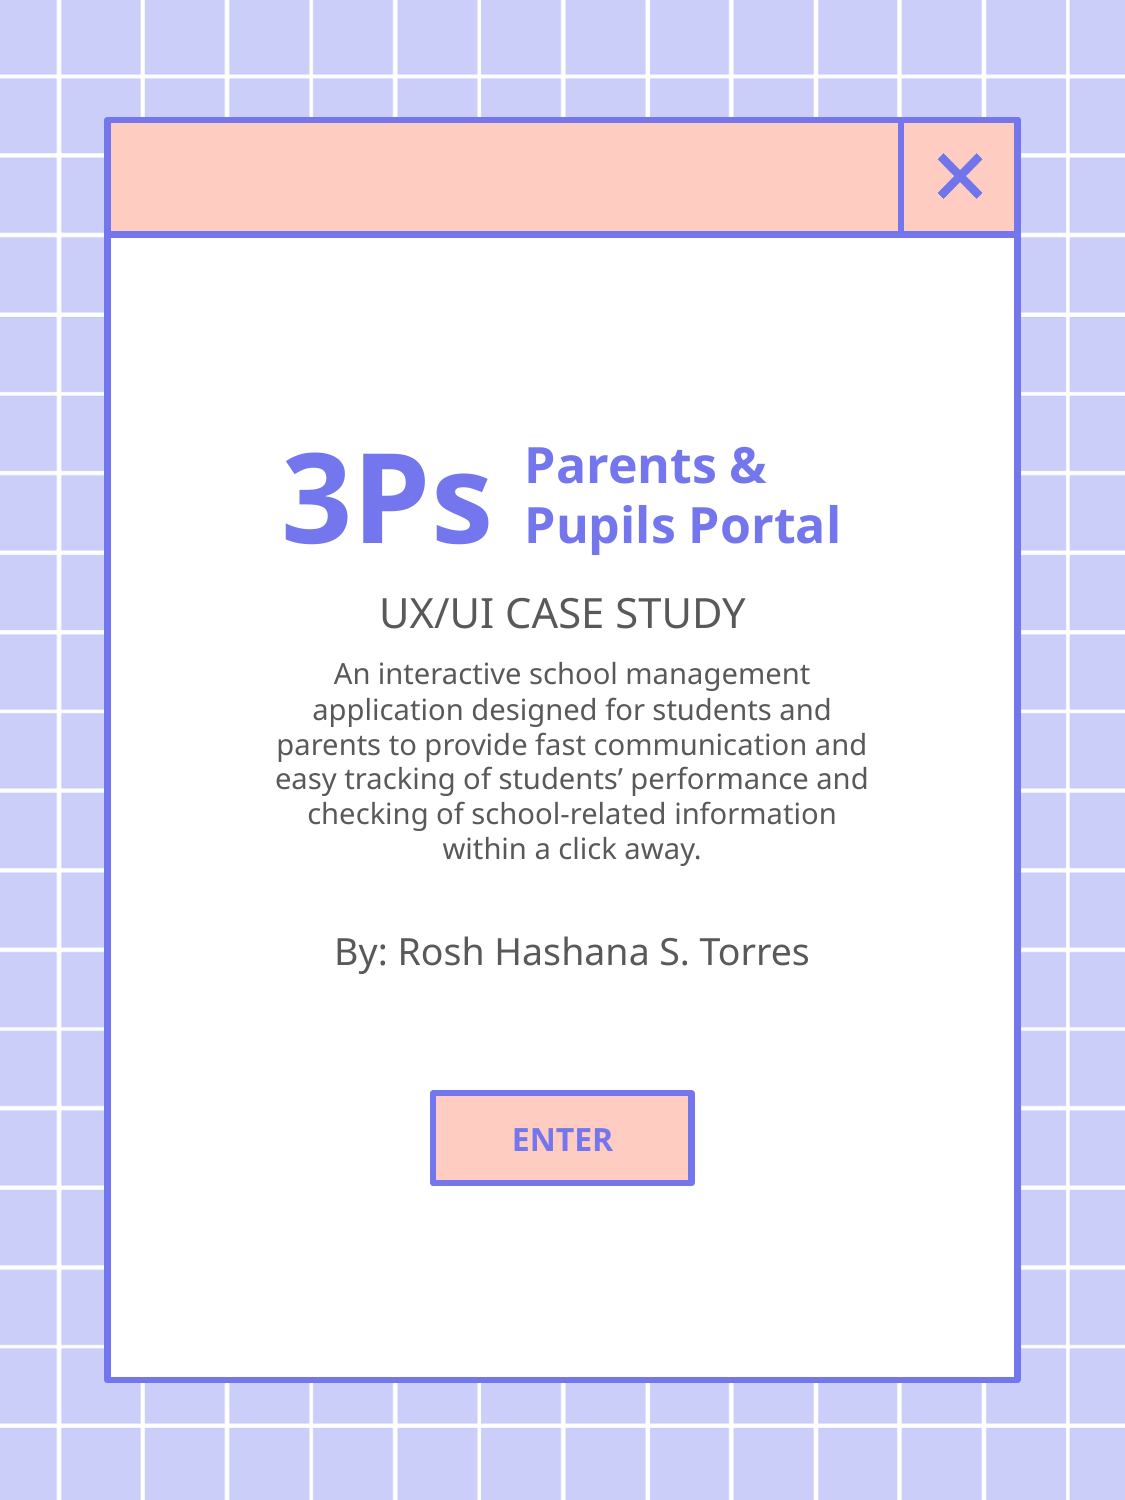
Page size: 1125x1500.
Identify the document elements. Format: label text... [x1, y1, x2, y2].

subtitle UX/UI CASE STUDY [289, 567, 836, 648]
text_box ENTER [433, 1093, 692, 1184]
title 3Ps [250, 358, 524, 629]
text_box Parents & Pupils Portal [524, 358, 880, 629]
text_box By: Rosh Hashana S. Torres [248, 920, 896, 981]
text_box An interactive school management application designed for students and parents to provide fast communication and easy tracking of students’ performance and checking of school-related information within a click away. [248, 648, 896, 873]
picture [0, 0, 1125, 1500]
